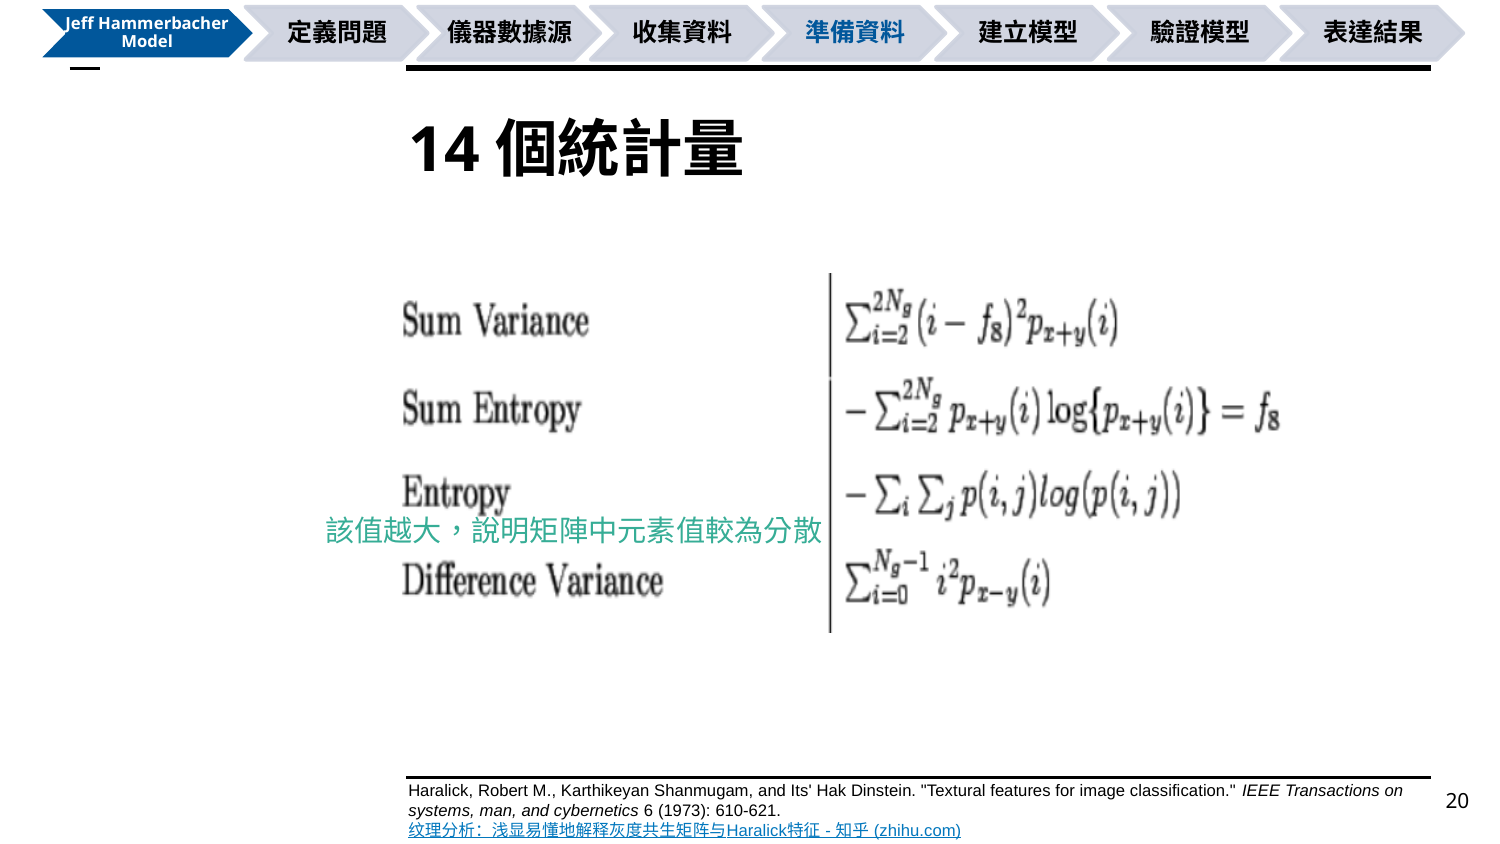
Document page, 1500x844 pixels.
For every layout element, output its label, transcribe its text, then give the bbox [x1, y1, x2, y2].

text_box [36, 5, 1464, 61]
text_box 該值越大，說明矩陣中元素值較為分散 [310, 504, 388, 555]
picture [393, 273, 1444, 634]
slide_number 20 [1394, 769, 1484, 834]
title 14個統計量 [393, 94, 1431, 199]
text_box Haralick, Robert M., Karthikeyan Shanmugam, and Its' Hak Dinstein. "Textural features for image classification." IEEE Transactions on systems, man, and cybernetics 6 (1973): 610-621. 纹理分析：浅显易懂地解释灰度共生矩阵与Haralick特征 - 知乎 (zhihu.com) [393, 772, 1431, 844]
